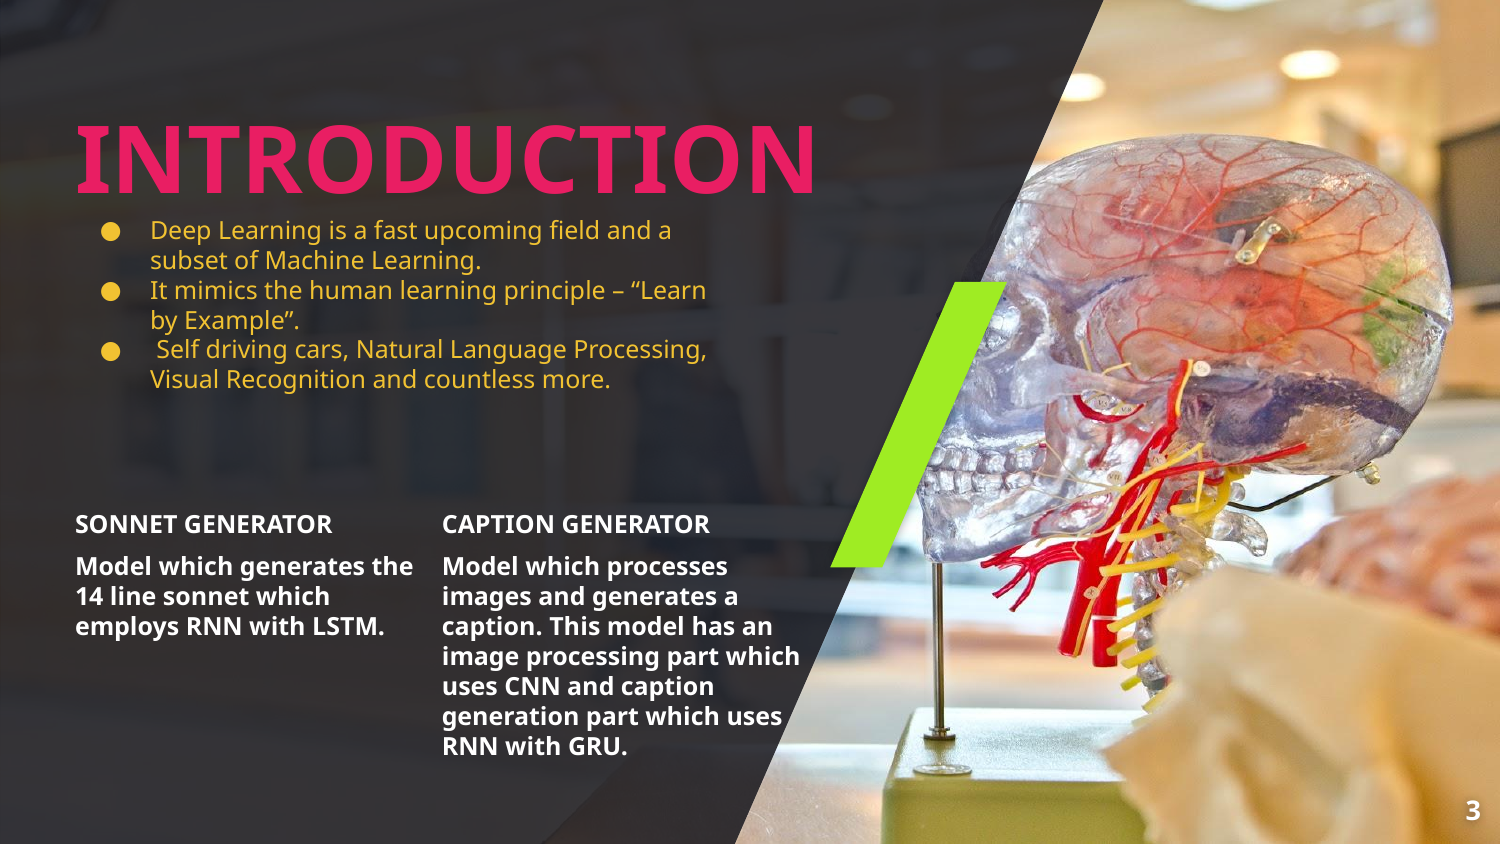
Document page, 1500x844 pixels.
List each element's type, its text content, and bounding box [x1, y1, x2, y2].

picture [736, 0, 1500, 844]
slide_number ‹#› [1391, 779, 1482, 844]
list Deep Learning is a fast upcoming field and a subset of Machine Learning. It mimics the human learning principle – “Learn by Example”. Self driving cars, Natural Language Processing, Visual Recognition and countless more. [75, 214, 719, 402]
list CAPTION GENERATOR Model which processes images and generates a caption. This model has an image processing part which uses CNN and caption generation part which uses RNN with GRU. [441, 508, 808, 721]
list SONNET GENERATOR Model which generates the 14 line sonnet which employs RNN with LSTM. [75, 508, 434, 656]
title INTRODUCTION [75, 96, 952, 215]
